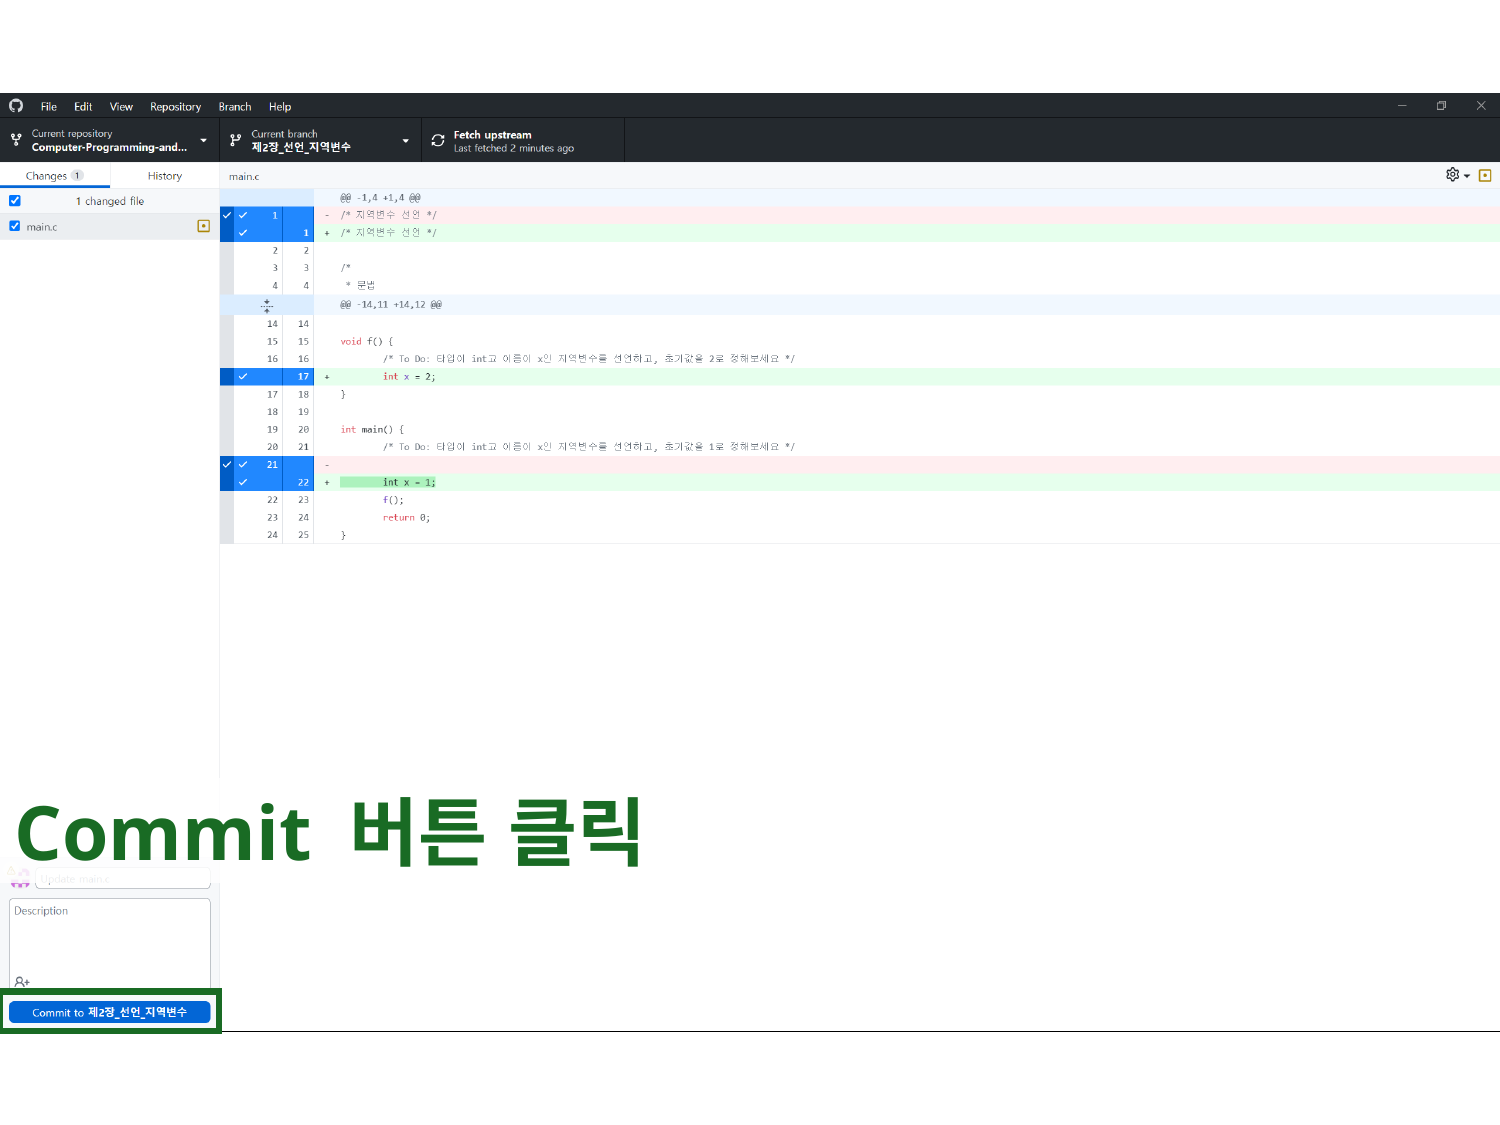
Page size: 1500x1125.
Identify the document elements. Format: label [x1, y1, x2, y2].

picture [0, 93, 1500, 1032]
